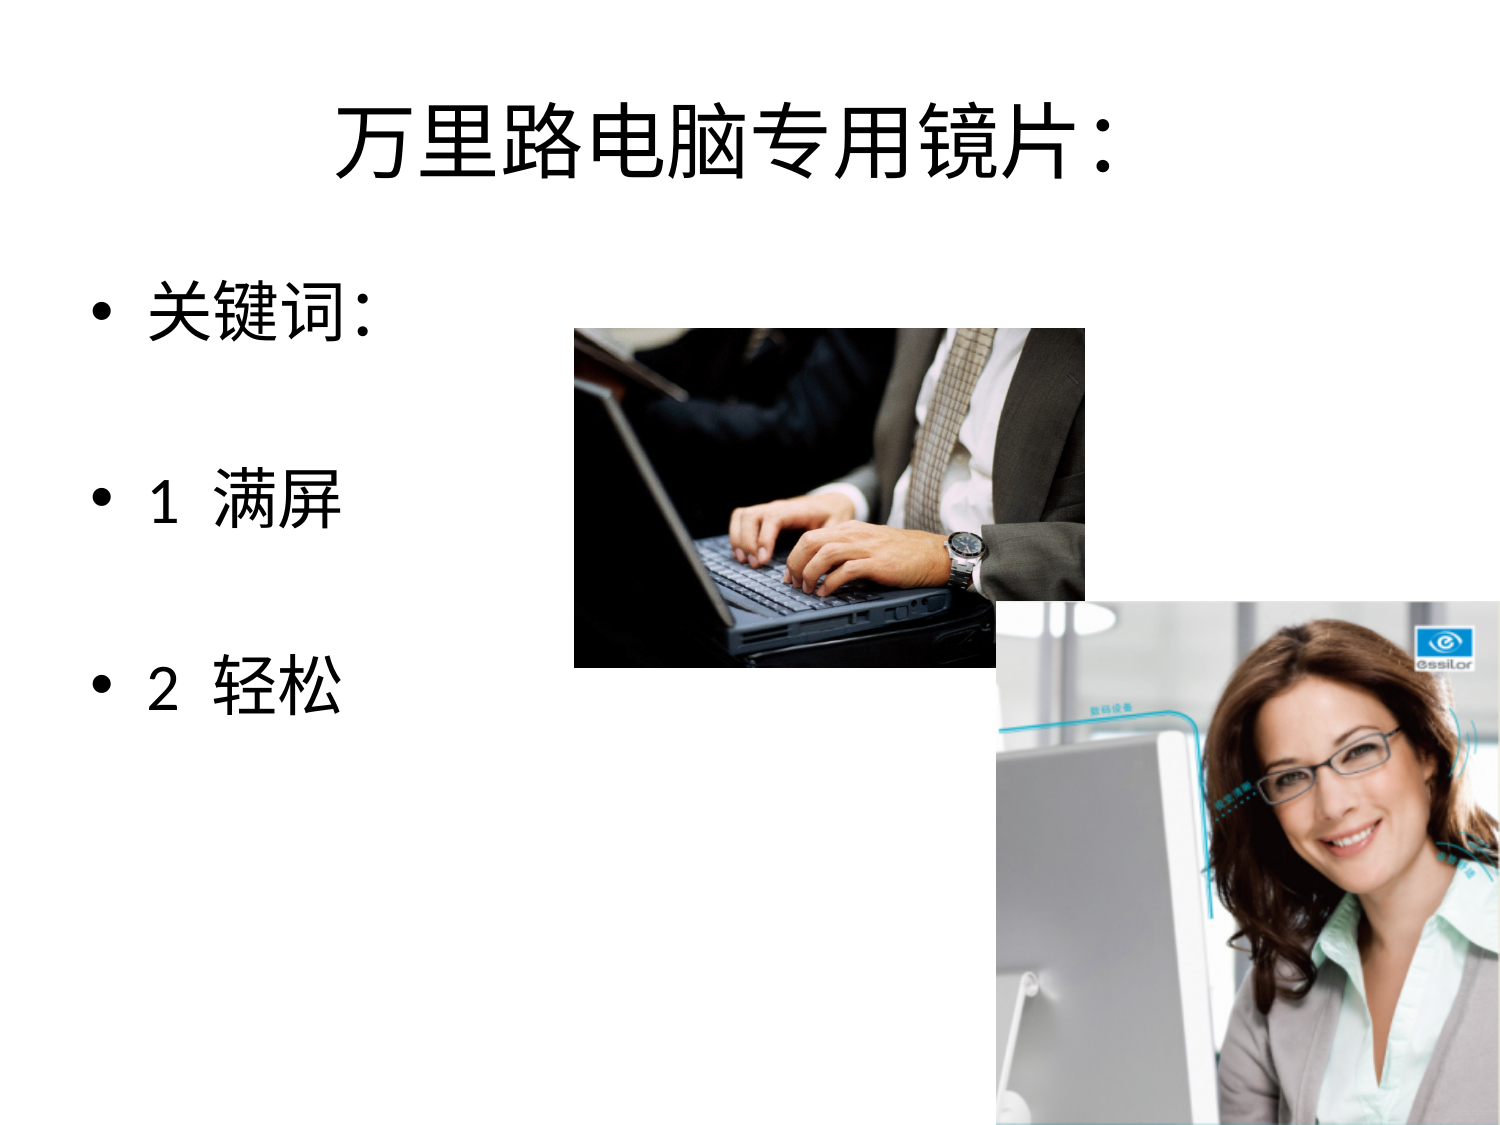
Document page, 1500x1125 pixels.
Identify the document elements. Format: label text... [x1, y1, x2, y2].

list 关键词： 1 满屏 2 轻松 [75, 262, 1425, 1005]
picture [573, 327, 1500, 1125]
title 万里路电脑专用镜片： [75, 45, 1425, 233]
